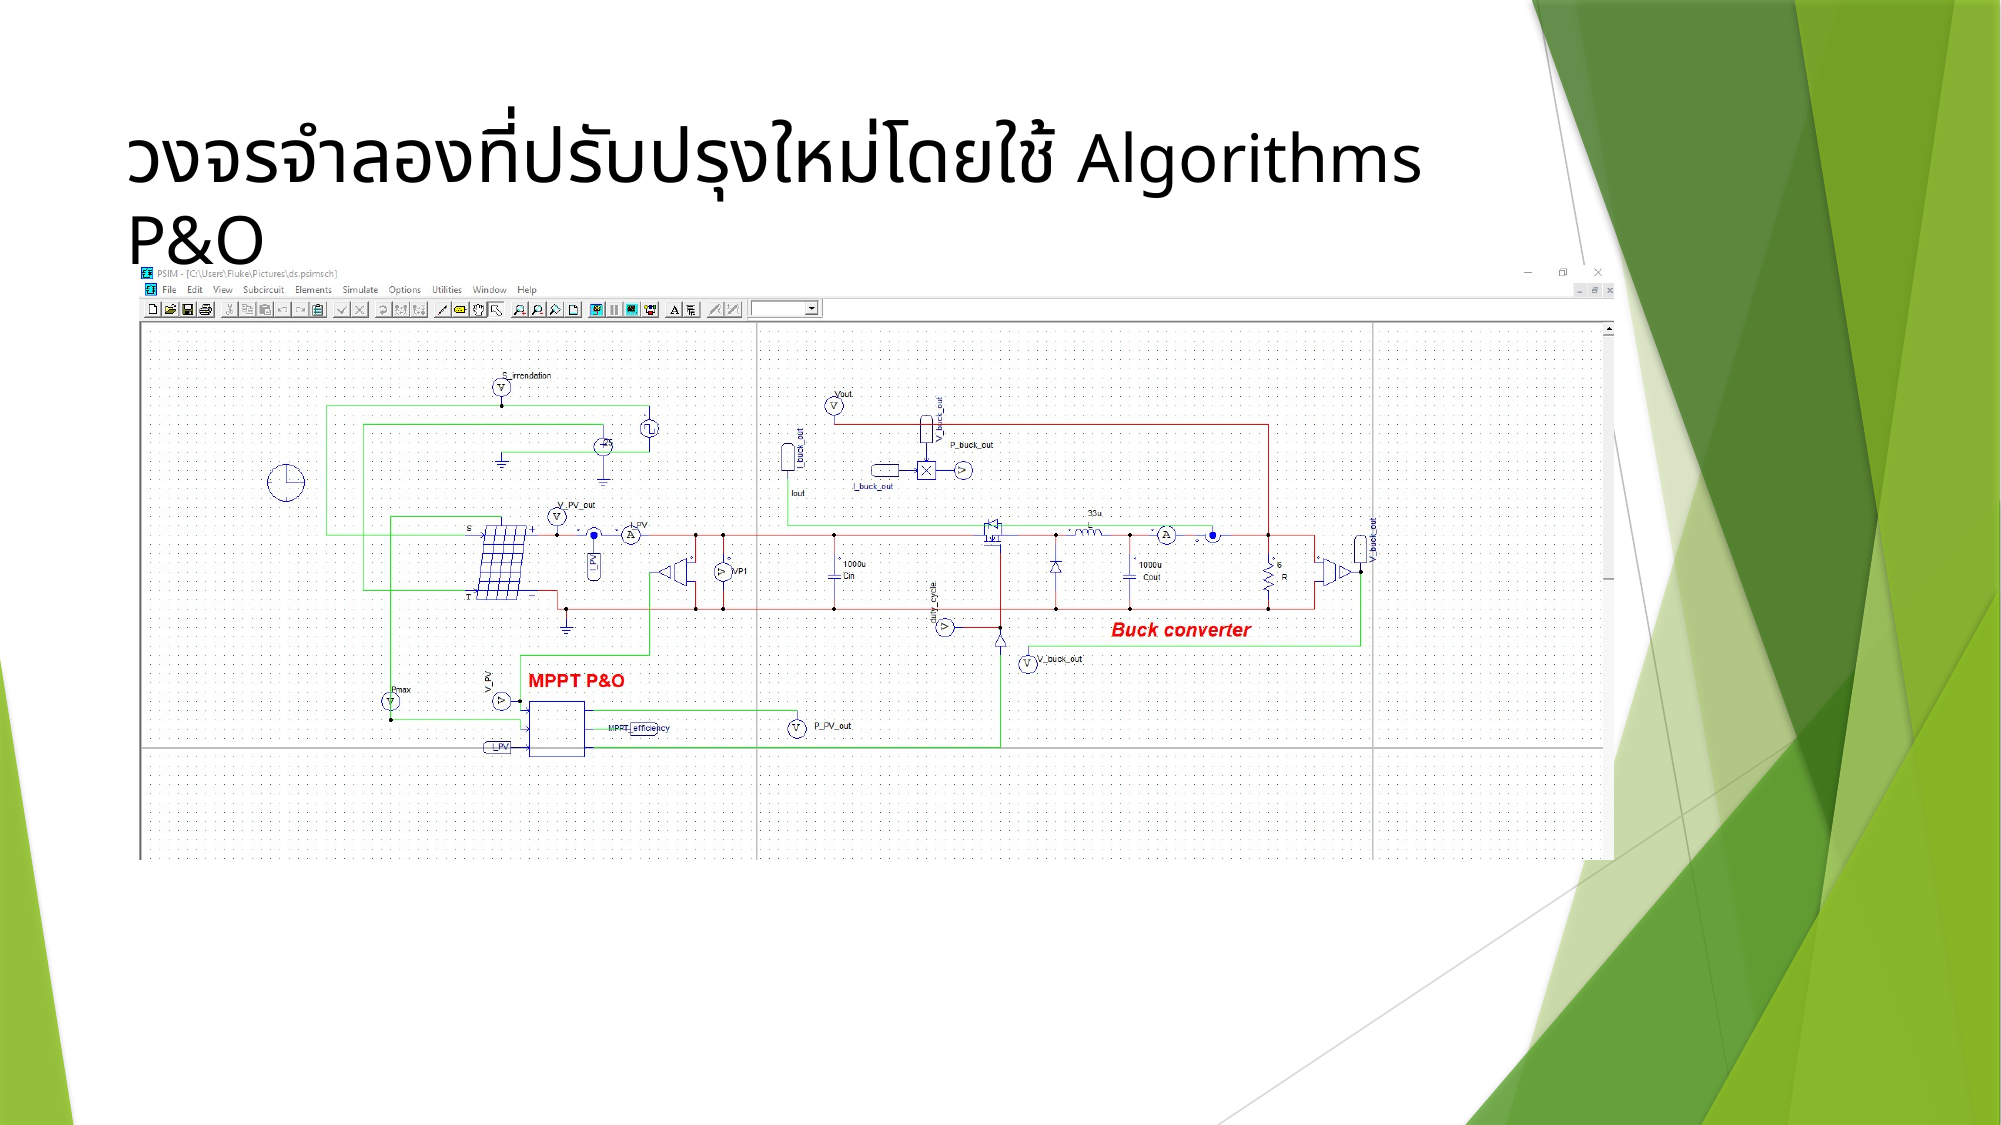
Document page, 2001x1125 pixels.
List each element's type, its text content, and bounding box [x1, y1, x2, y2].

title วงจรจำลองที่ปรับปรุงใหม่โดยใช้ Algorithms P&O [111, 99, 1522, 317]
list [139, 264, 1614, 861]
